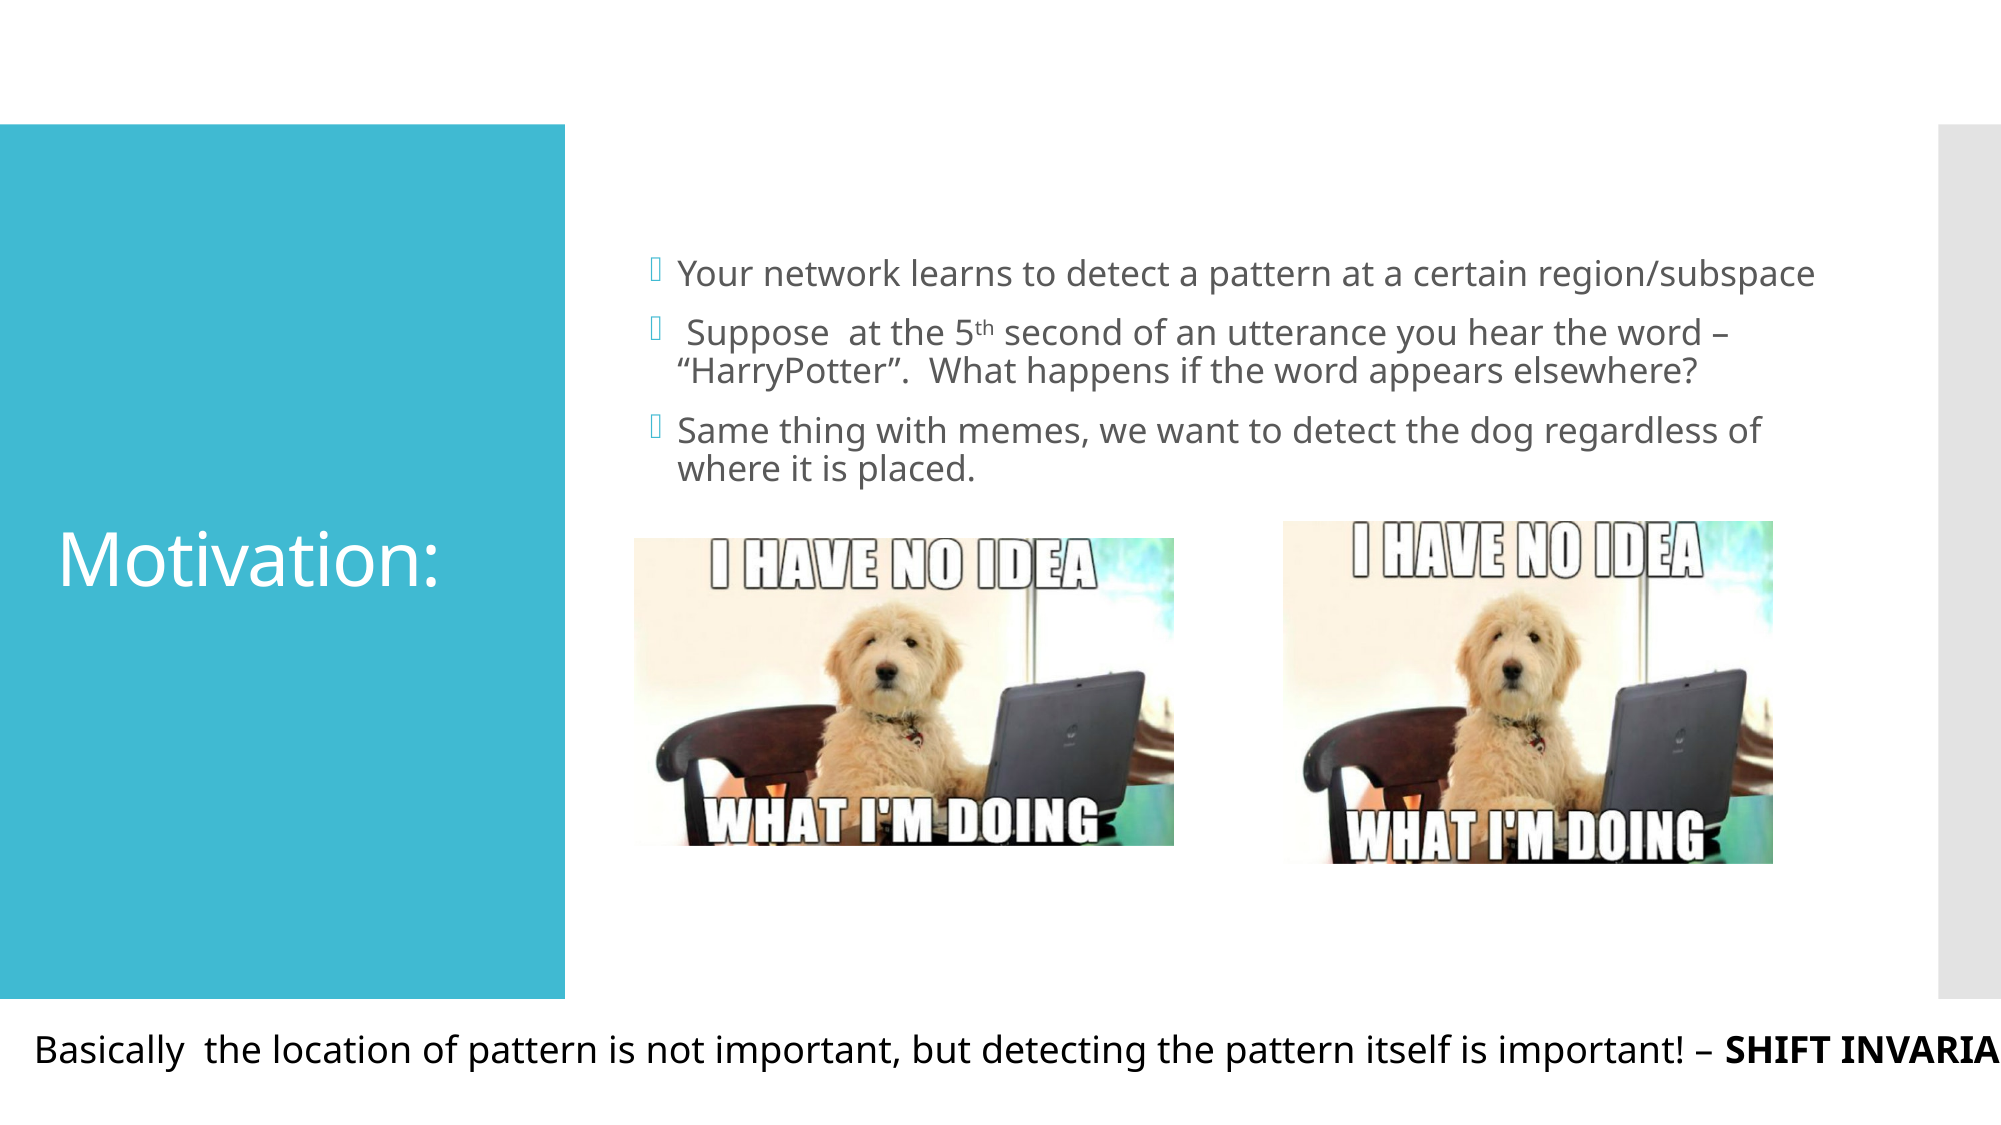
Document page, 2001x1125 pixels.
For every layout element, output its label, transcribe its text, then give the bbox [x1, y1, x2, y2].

text_box Basically the location of pattern is not important, but detecting the pattern itself is important! – SHIFT INVARIANCE [19, 1018, 2000, 1124]
title Motivation: [41, 184, 525, 940]
picture [634, 538, 1174, 847]
picture [1282, 521, 1774, 864]
list Your network learns to detect a pattern at a certain region/subspace Suppose at the 5th second of an utterance you hear the word – “HarryPotter”. What happens if the word appears elsewhere? Same thing with memes, we want to detect the dog regardless of where it is placed. [634, 184, 1835, 539]
